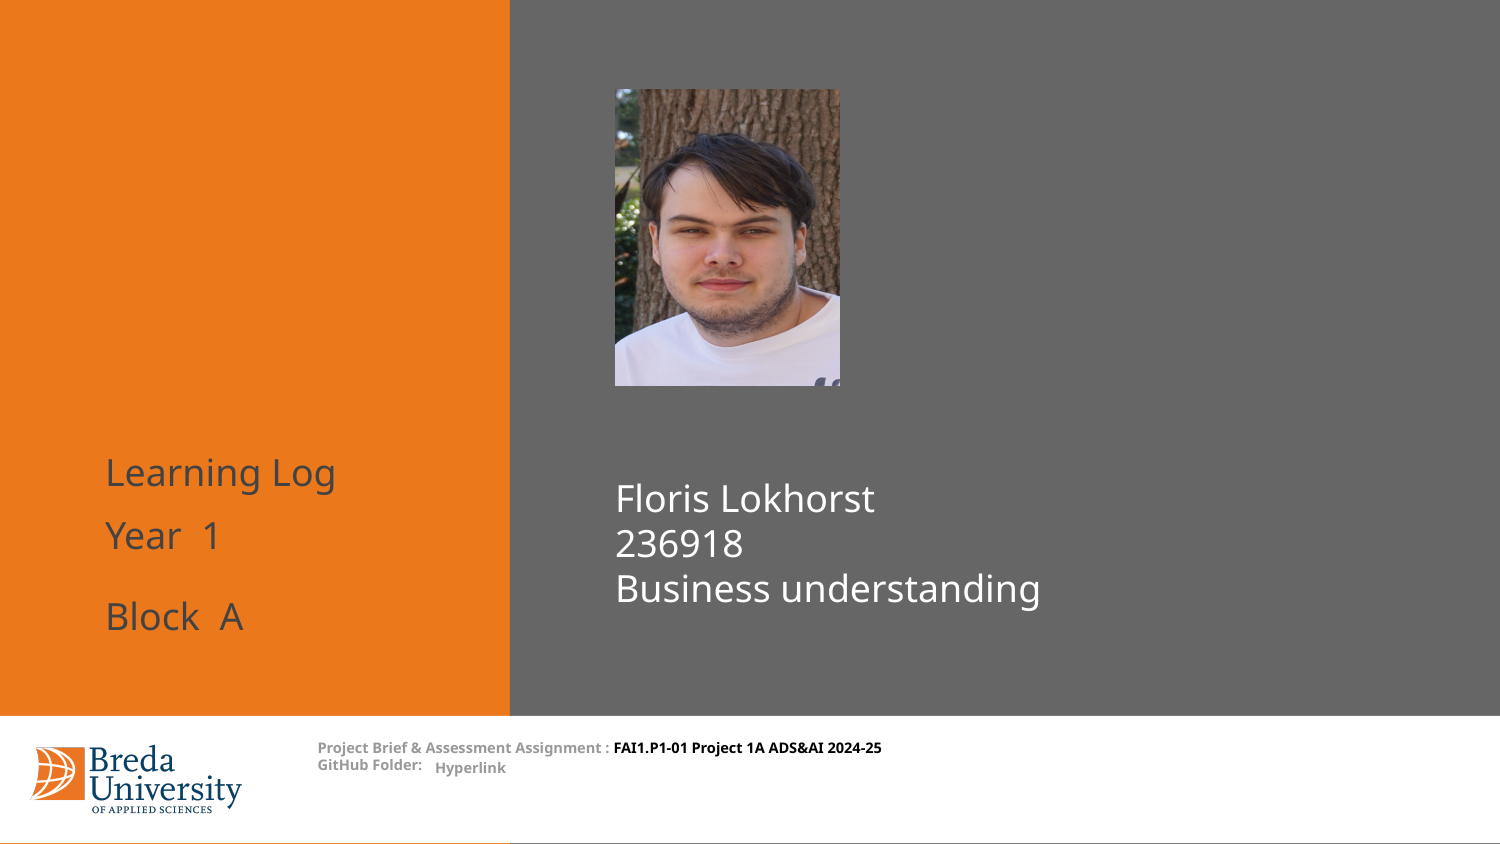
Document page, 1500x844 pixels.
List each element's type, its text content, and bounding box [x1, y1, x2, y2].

picture [26, 741, 246, 817]
text_box Hyperlink [419, 744, 1396, 783]
title Floris Lokhorst 236918 Business understanding [600, 90, 1410, 626]
picture [614, 89, 841, 386]
subtitle Learning Log Year 1 Block A [90, 421, 420, 653]
